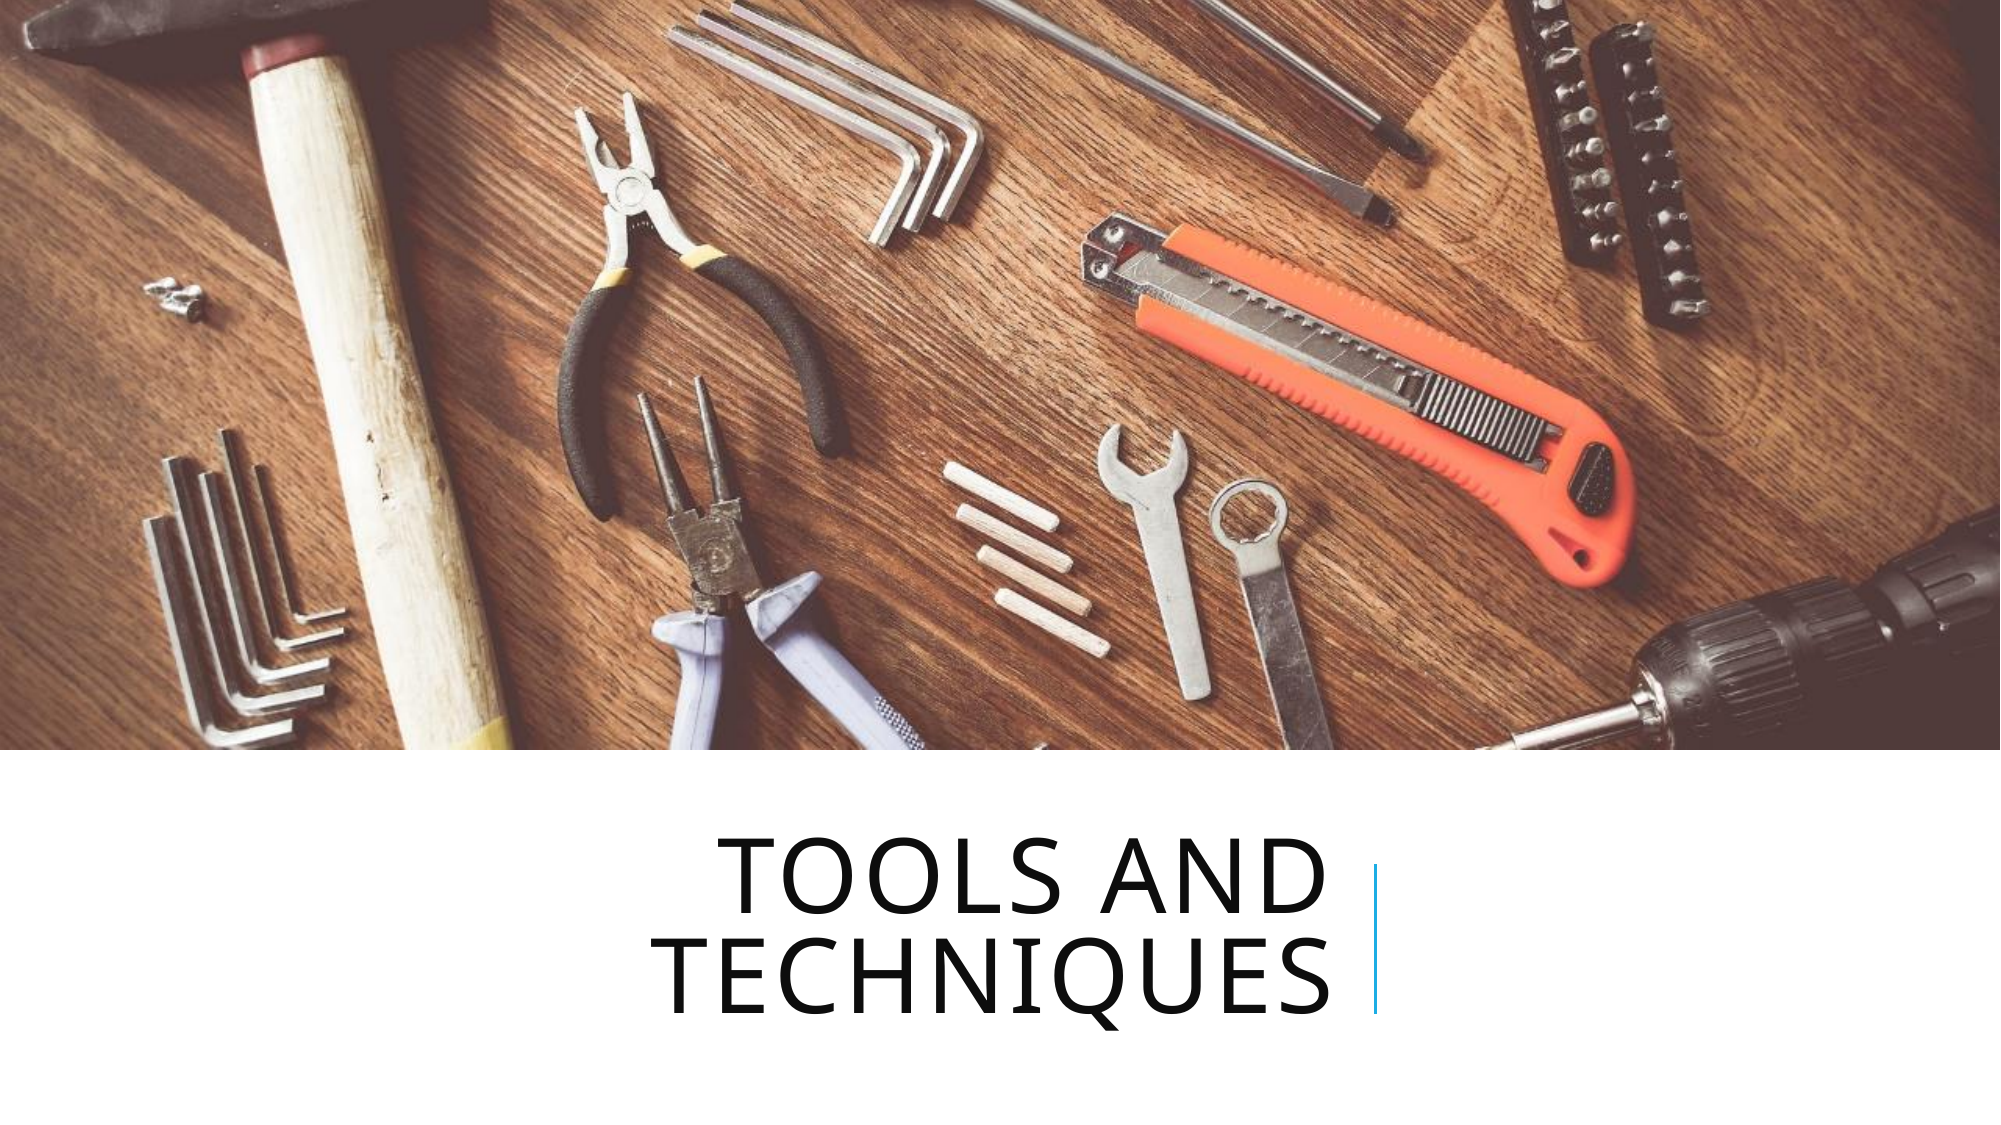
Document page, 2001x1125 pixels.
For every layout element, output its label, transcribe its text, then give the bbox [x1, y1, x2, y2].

picture [0, 0, 2000, 751]
title Tools and Techniques [75, 813, 1350, 1054]
